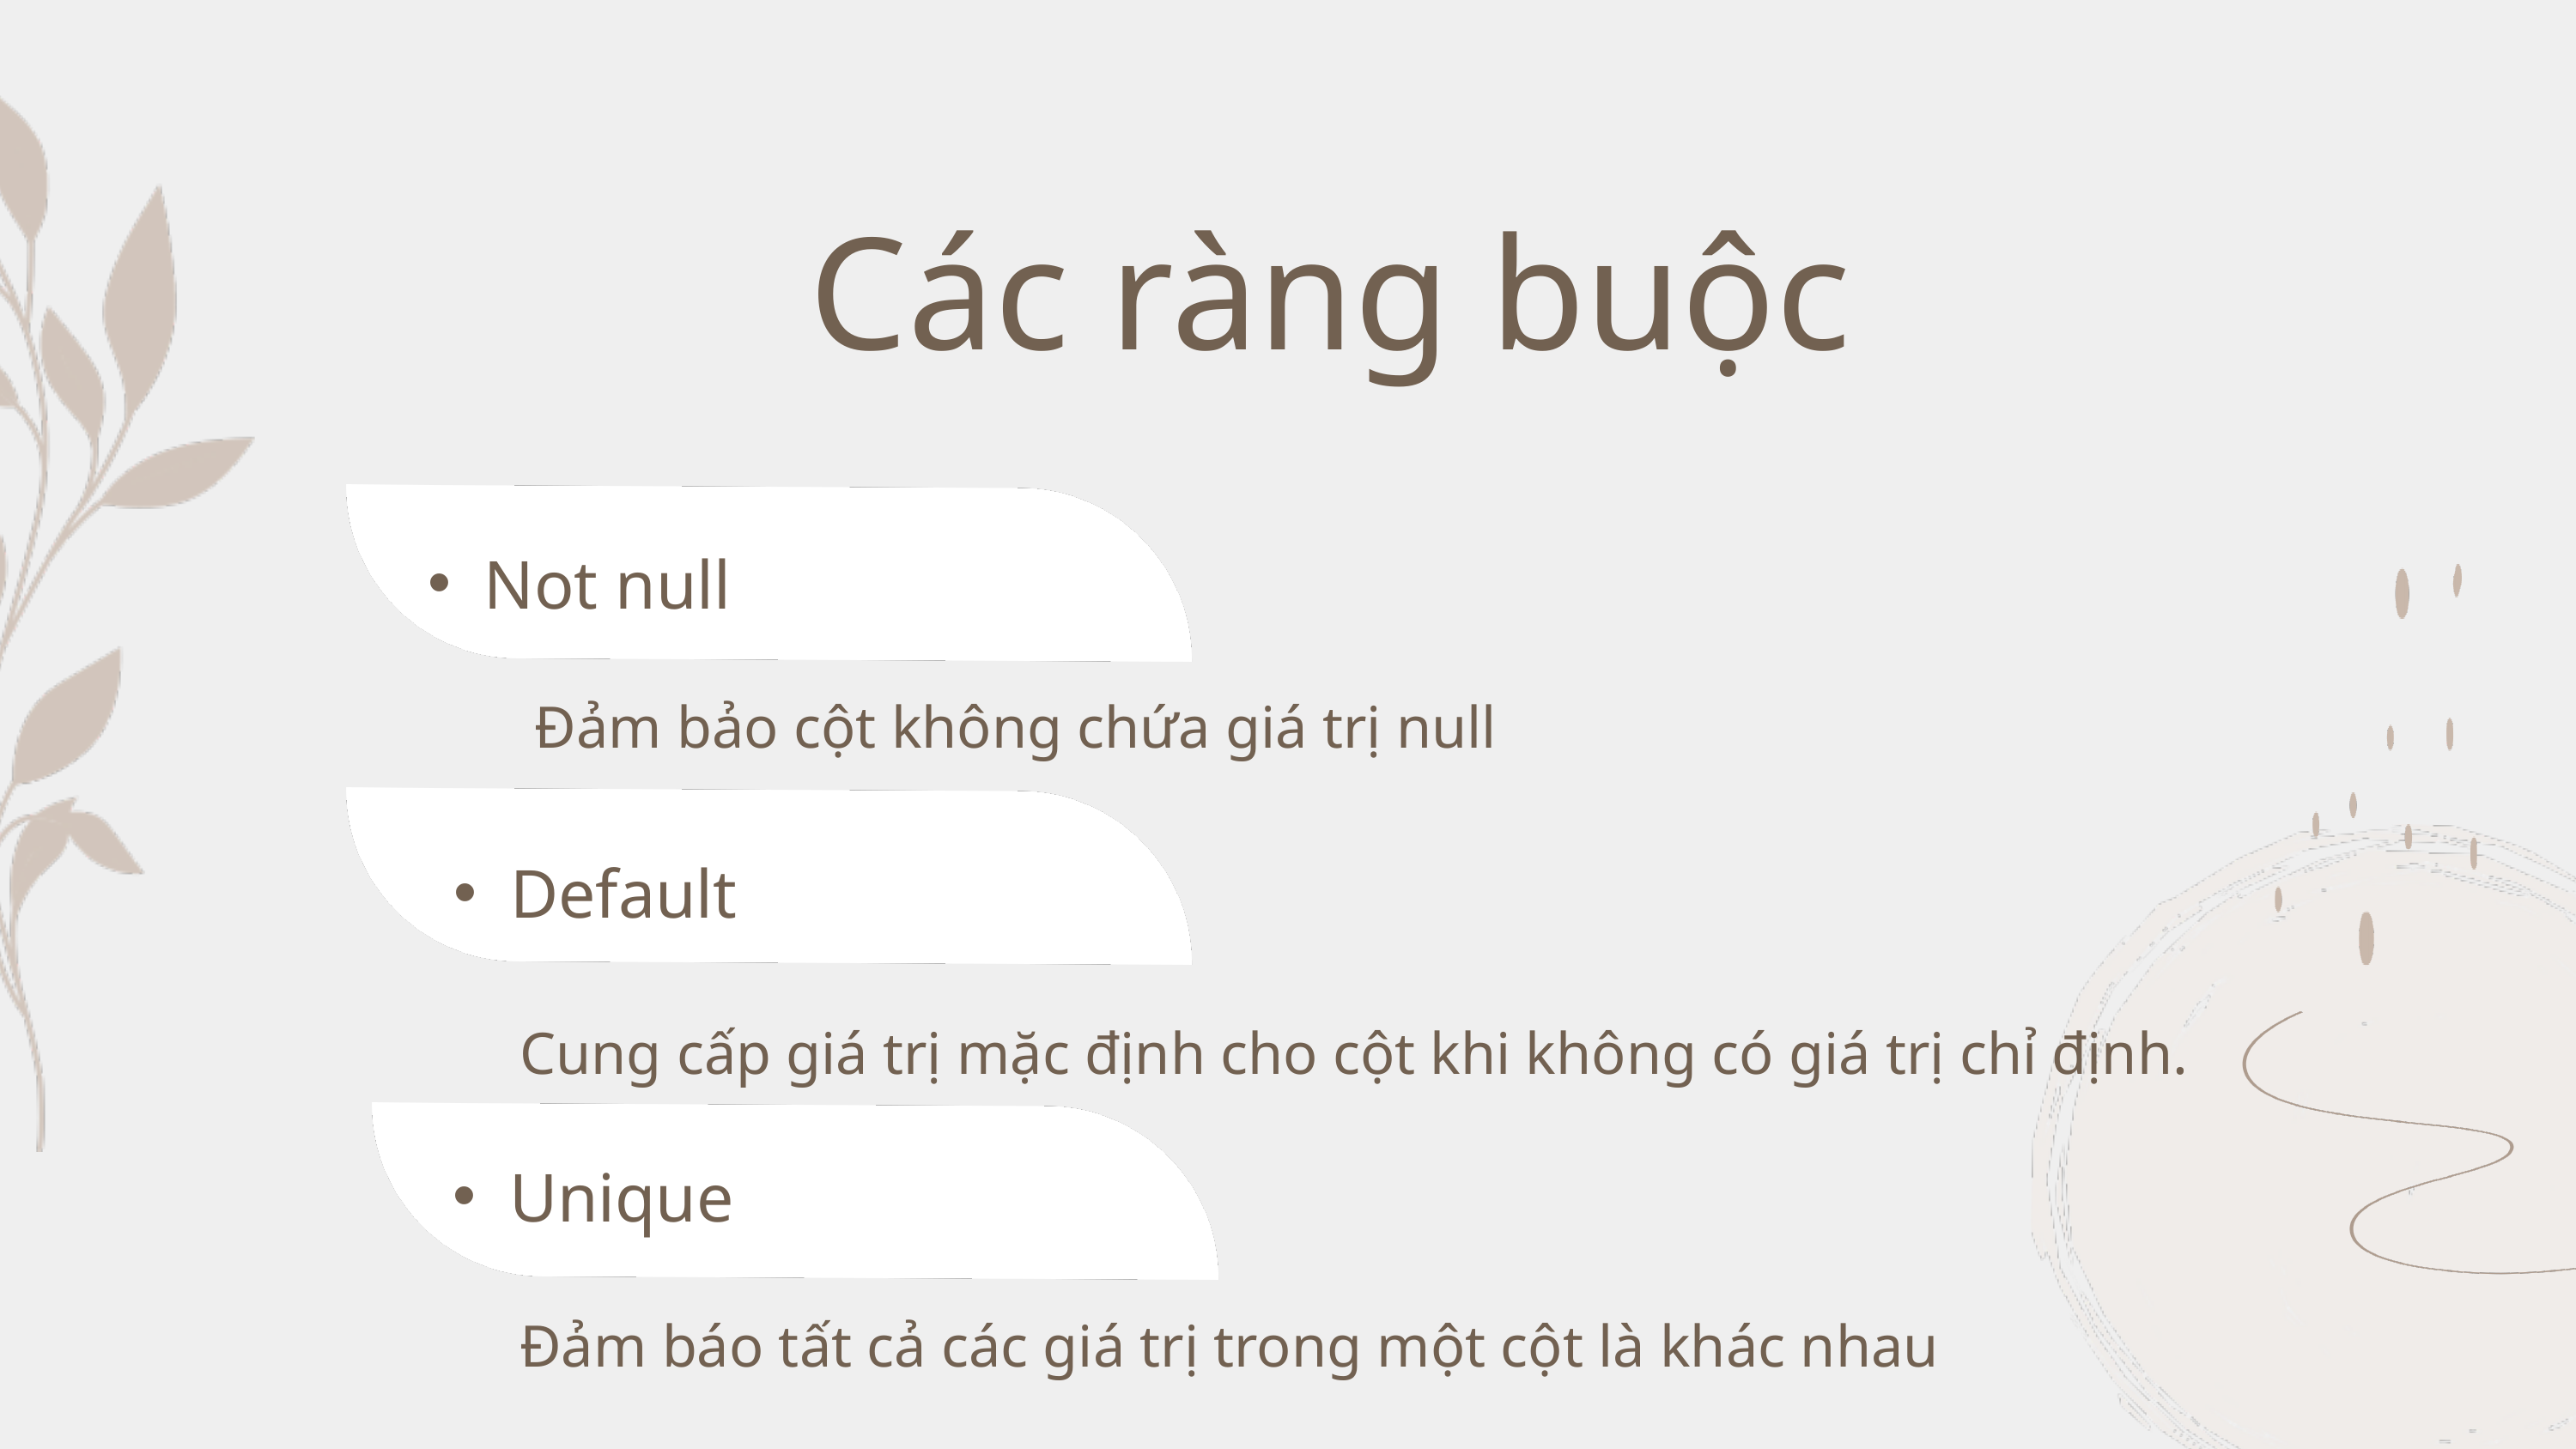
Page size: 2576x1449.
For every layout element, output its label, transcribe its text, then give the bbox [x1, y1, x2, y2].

text_box [0, 41, 255, 1152]
text_box Các ràng buộc [769, 163, 1892, 382]
text_box Đảm bảo cột không chứa giá trị null [519, 679, 1932, 761]
text_box Cung cấp giá trị mặc định cho cột khi không có giá trị chỉ định. [519, 1005, 1932, 1087]
text_box [371, 1102, 1219, 1280]
picture [2275, 556, 2477, 650]
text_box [1936, 650, 2576, 1449]
text_box [345, 787, 1193, 965]
text_box Not null [371, 529, 1263, 622]
text_box [345, 484, 1193, 662]
text_box Unique [396, 1142, 1288, 1235]
text_box Default [398, 838, 1289, 931]
text_box Đảm báo tất cả các giá trị trong một cột là khác nhau [519, 1298, 1932, 1379]
